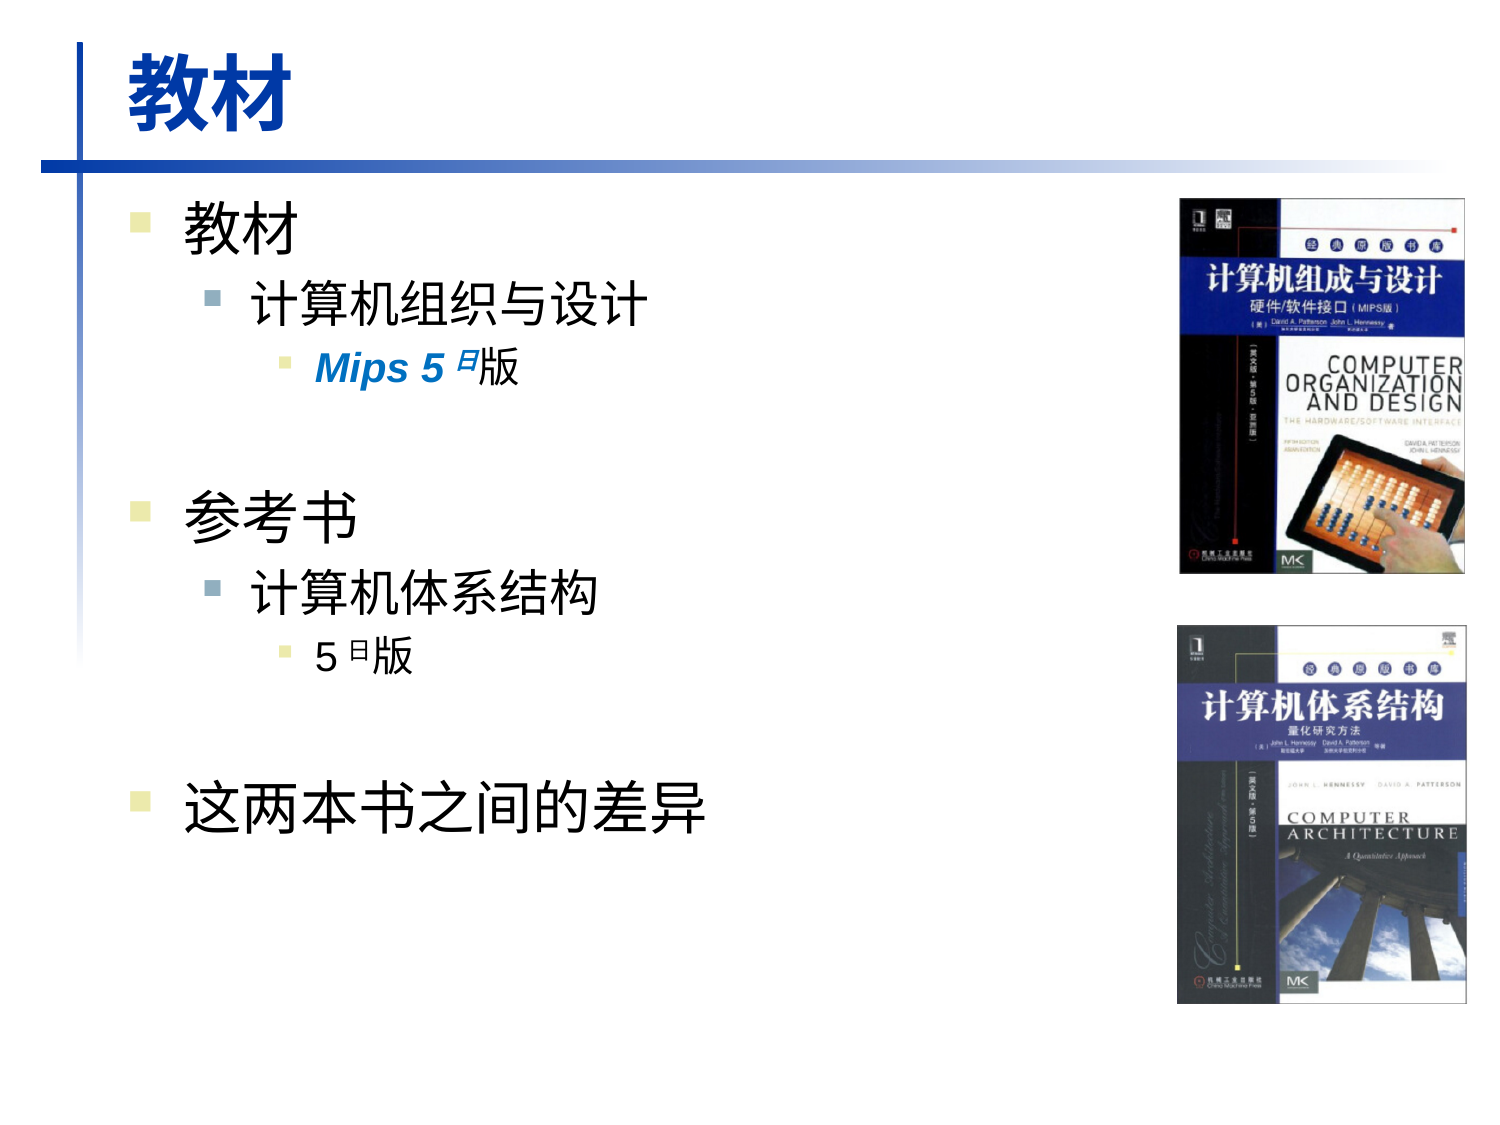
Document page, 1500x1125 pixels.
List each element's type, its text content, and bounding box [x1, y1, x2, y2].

list 教材 计算机组织与设计 Mips 5日版 参考书 计算机体系结构 5日版 这两本书之间的差异 [112, 184, 1469, 1024]
picture [1176, 196, 1465, 575]
picture [1176, 621, 1471, 1004]
title 教材 [112, 32, 1468, 149]
